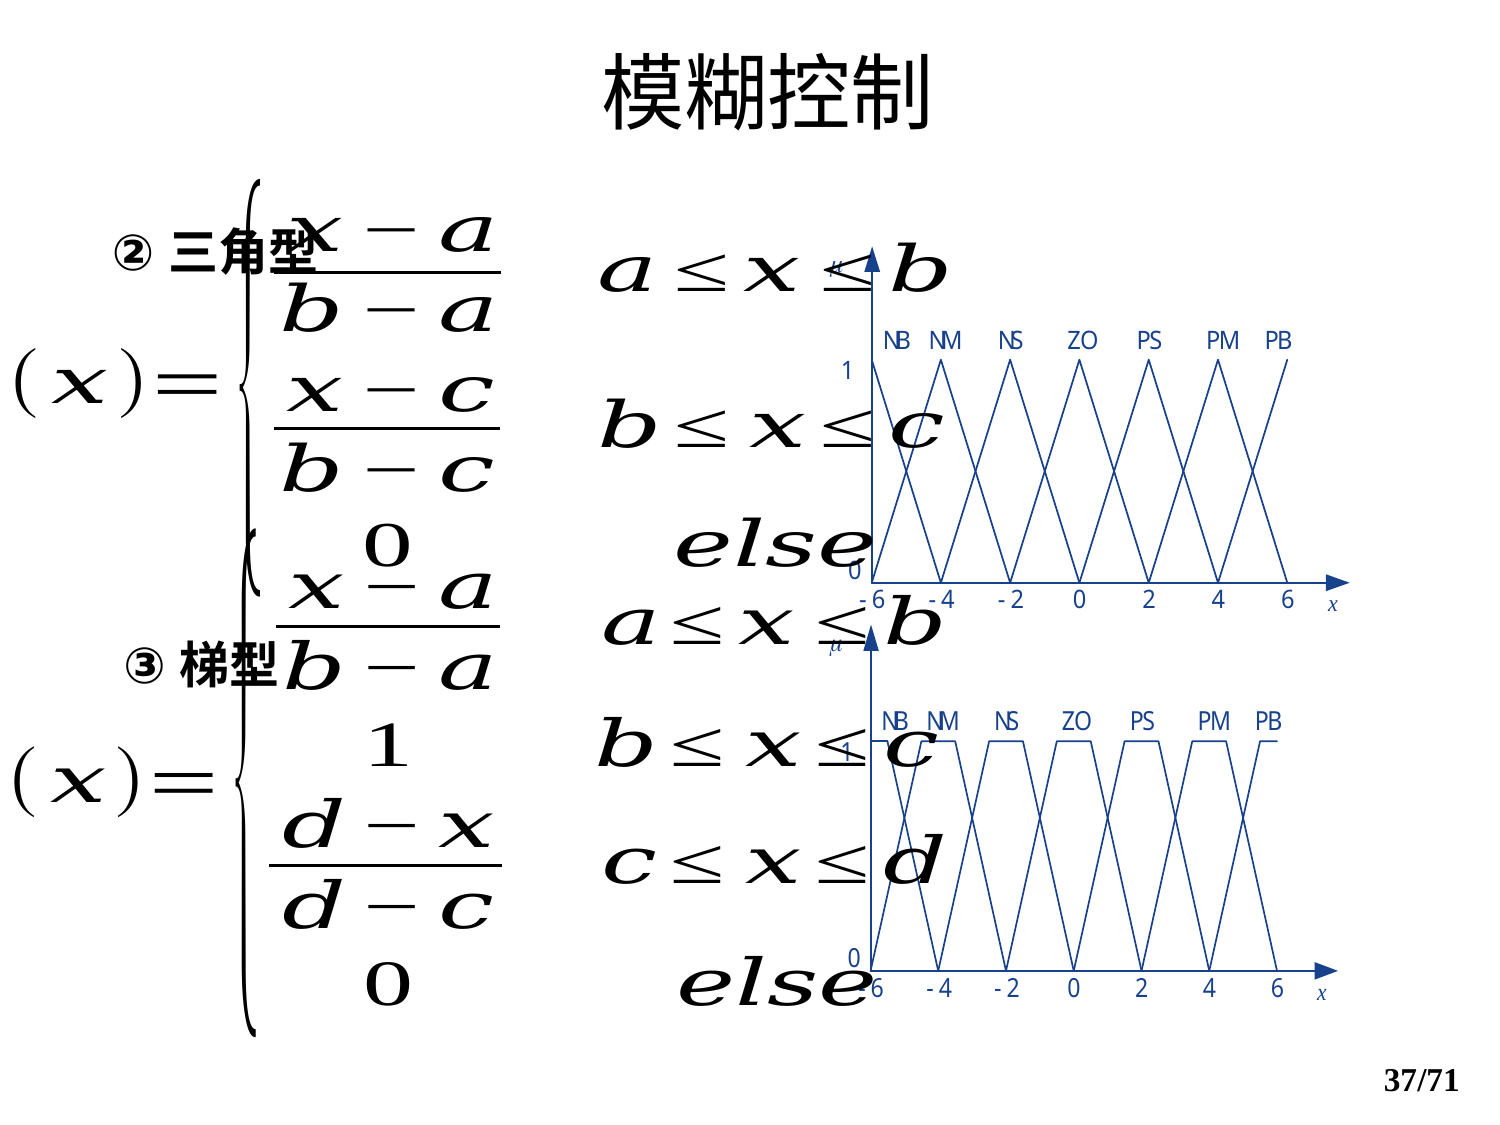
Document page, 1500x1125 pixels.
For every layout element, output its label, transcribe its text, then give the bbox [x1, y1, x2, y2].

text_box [820, 621, 1341, 1013]
text_box 梯型 [108, 626, 242, 701]
title 模糊控制 [64, 42, 1471, 138]
text_box 三角型 [250, 212, 345, 288]
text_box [820, 243, 1353, 624]
slide_number 37/71 [1162, 1050, 1475, 1100]
text_box 梯型 [245, 626, 306, 701]
text_box 三角型 [97, 212, 247, 288]
